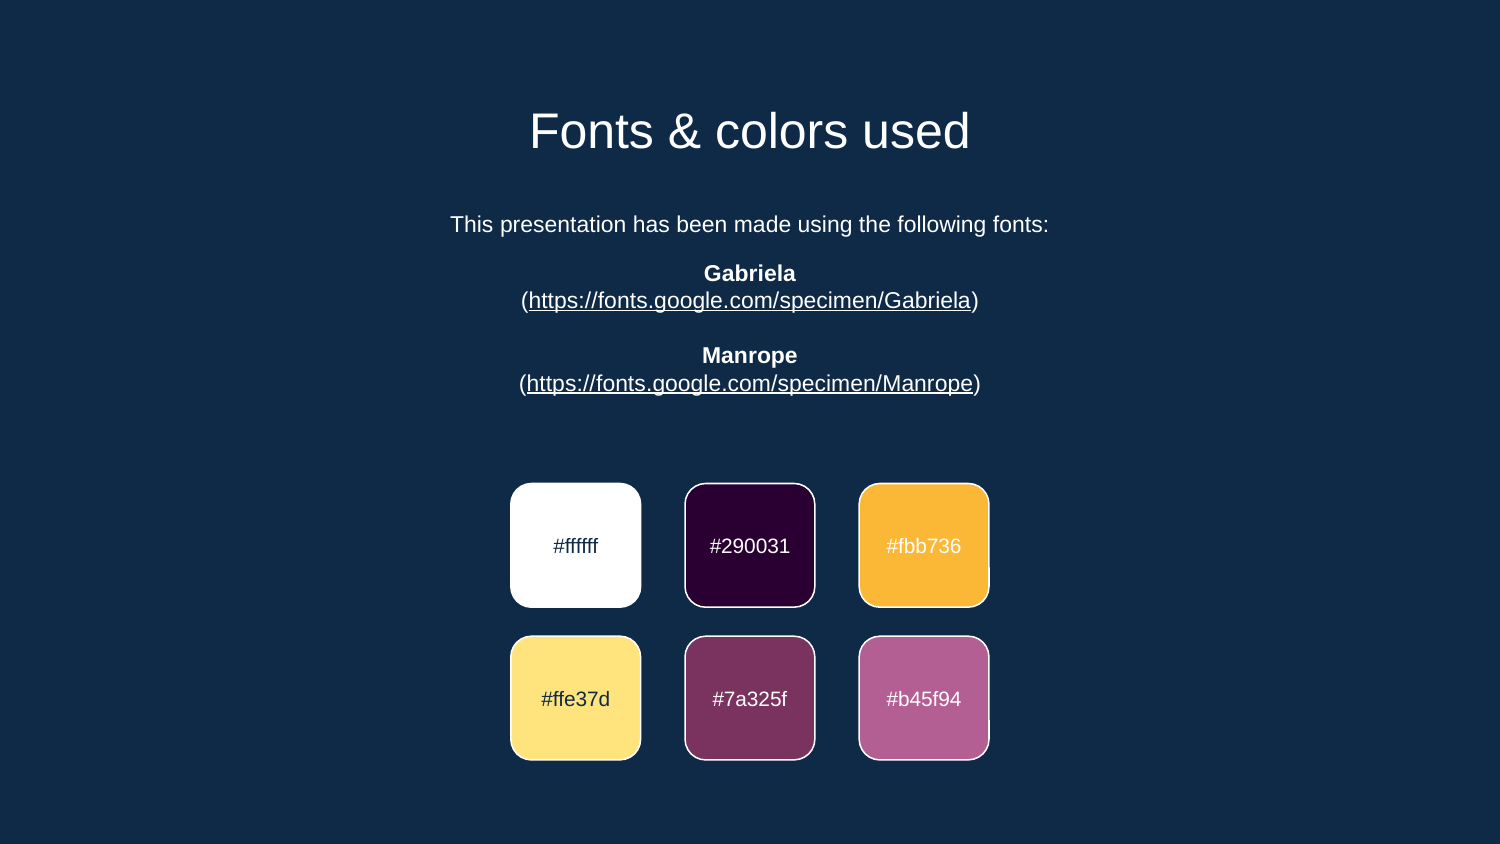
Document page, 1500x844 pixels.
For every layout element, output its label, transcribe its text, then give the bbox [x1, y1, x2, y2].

text_box [859, 582, 989, 608]
text_box [685, 483, 815, 509]
text_box [685, 735, 815, 760]
text_box #b45f94 [859, 661, 989, 735]
text_box #fbb736 [859, 509, 989, 582]
text_box [859, 636, 989, 661]
text_box #290031 [685, 509, 815, 582]
text_box [685, 636, 815, 661]
text_box #ffe37d [510, 661, 641, 735]
text_box [510, 636, 641, 661]
text_box [685, 582, 815, 608]
text_box #7a325f [685, 661, 815, 735]
text_box [510, 483, 641, 509]
text_box [510, 735, 641, 760]
text_box #ffffff [510, 509, 641, 582]
text_box [859, 735, 989, 760]
text_box [510, 582, 641, 608]
title Fonts & colors used [118, 83, 1382, 163]
text_box [859, 483, 989, 509]
text_box This presentation has been made using the following fonts: Gabriela (https://fonts.google.com/specimen/Gabriela) Manrope (https://fonts.google.com/specimen/Manrope) [118, 194, 1382, 436]
